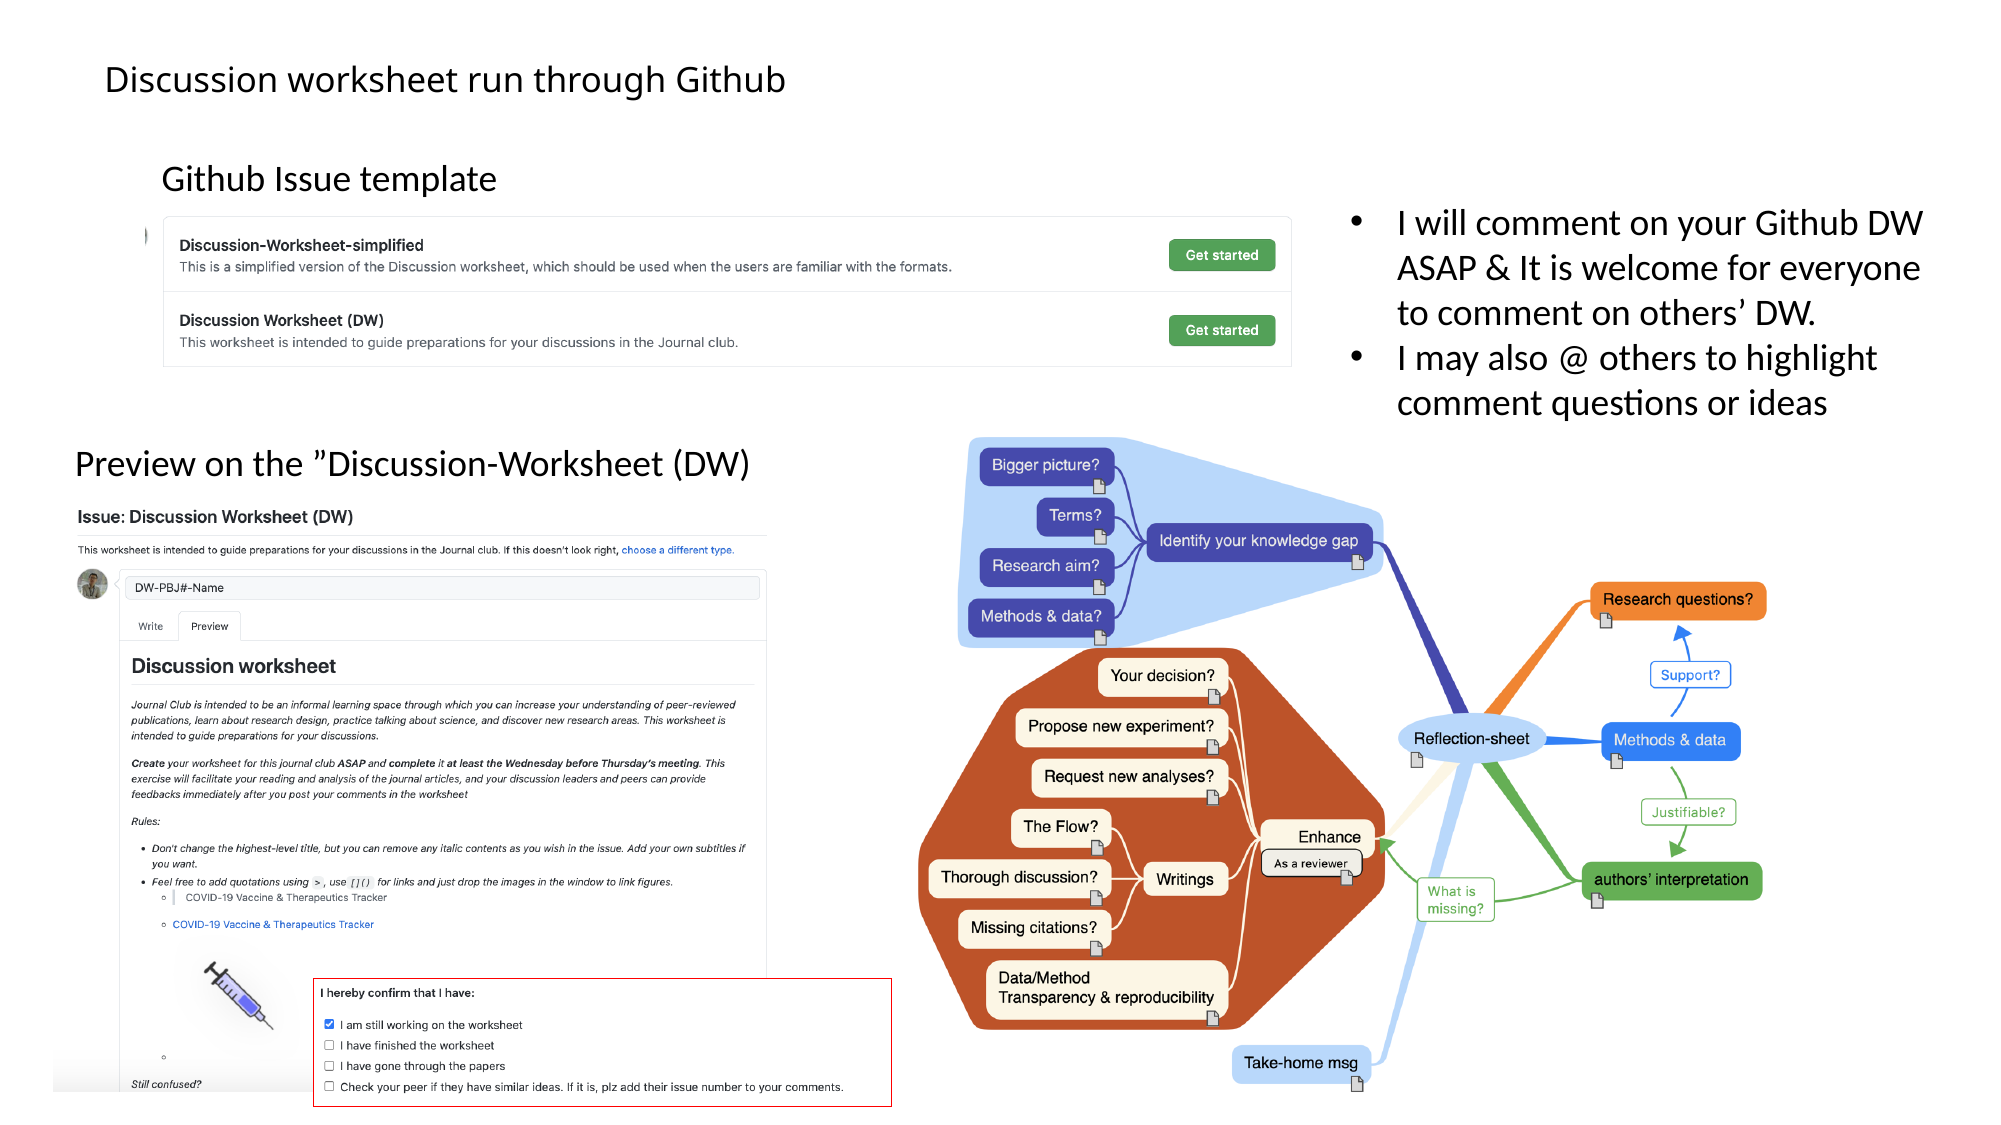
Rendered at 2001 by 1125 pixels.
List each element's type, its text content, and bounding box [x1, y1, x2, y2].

picture [53, 431, 1794, 1109]
title Discussion worksheet run through Github [89, 55, 1815, 109]
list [145, 190, 1302, 367]
text_box Github Issue template [146, 146, 513, 190]
text_box I will comment on your Github DW ASAP & It is welcome for everyone to comment on others’ DW. I may also @ others to highlight comment questions or ideas [1335, 190, 1964, 431]
text_box Preview on the ”Discussion-Worksheet (DW) [60, 431, 767, 491]
